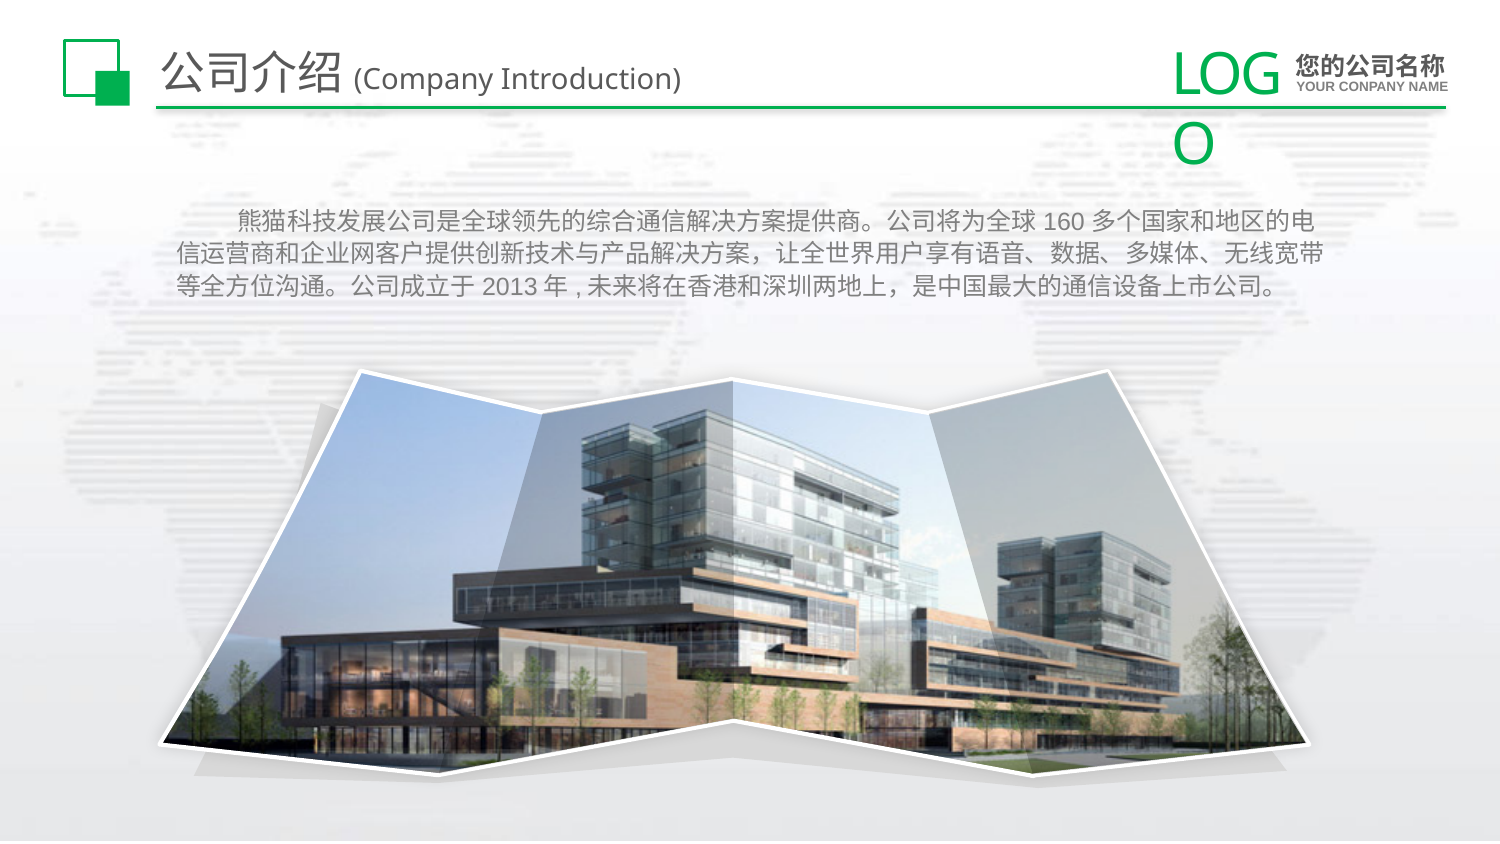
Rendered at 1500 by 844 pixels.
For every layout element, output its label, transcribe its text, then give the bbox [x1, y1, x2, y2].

picture [0, 0, 1500, 841]
text_box 熊猫科技发展公司是全球领先的综合通信解决方案提供商。公司将为全球160多个国家和地区的电信运营商和企业网客户提供创新技术与产品解决方案，让全世界用户享有语音、数据、多媒体、无线宽带等全方位沟通。公司成立于2013年,未来将在香港和深圳两地上，是中国最大的通信设备上市公司。 [159, 193, 1348, 304]
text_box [159, 370, 1310, 789]
title 公司介绍(Company Introduction) [148, 43, 1117, 99]
